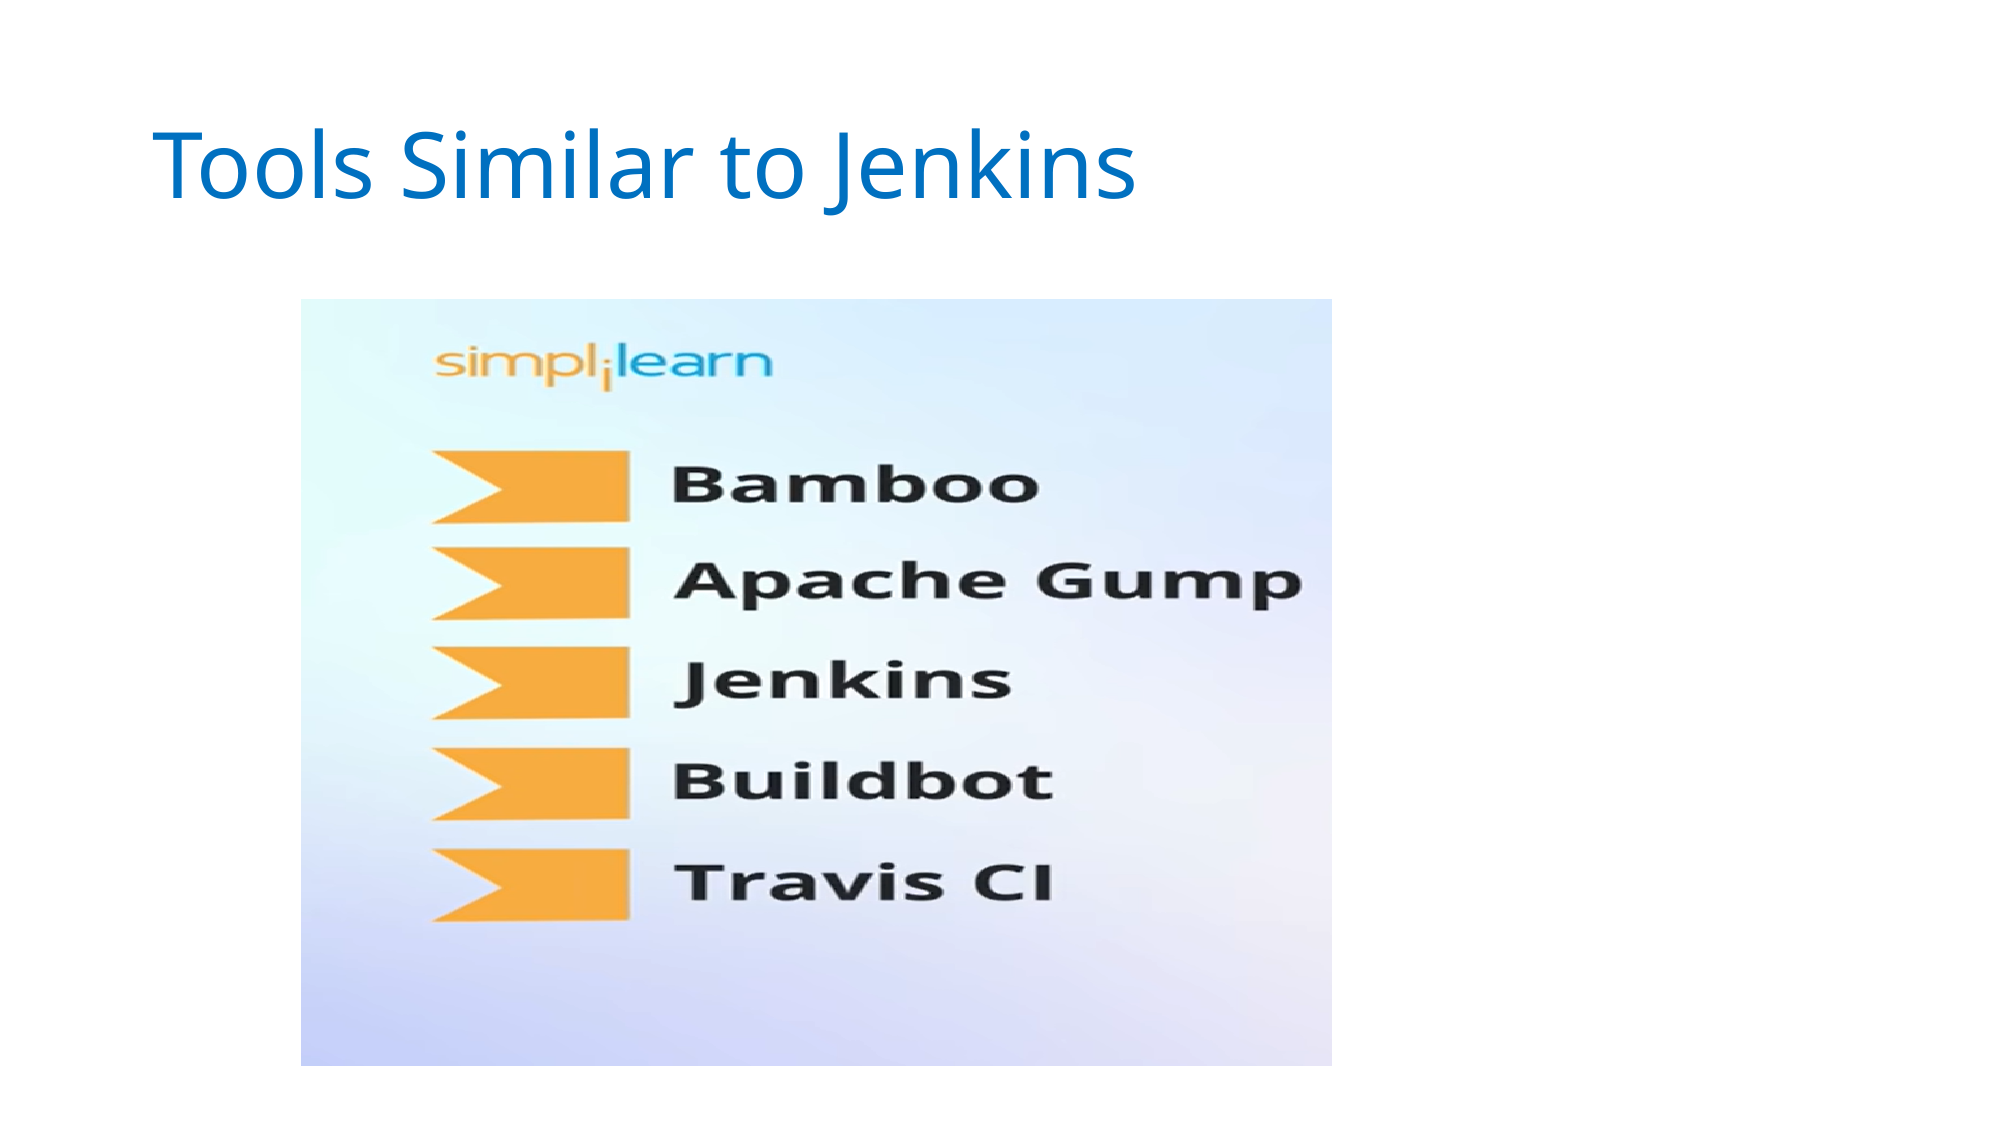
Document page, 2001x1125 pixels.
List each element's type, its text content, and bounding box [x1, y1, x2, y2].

title Tools Similar to Jenkins [137, 59, 1863, 278]
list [301, 299, 1332, 1066]
